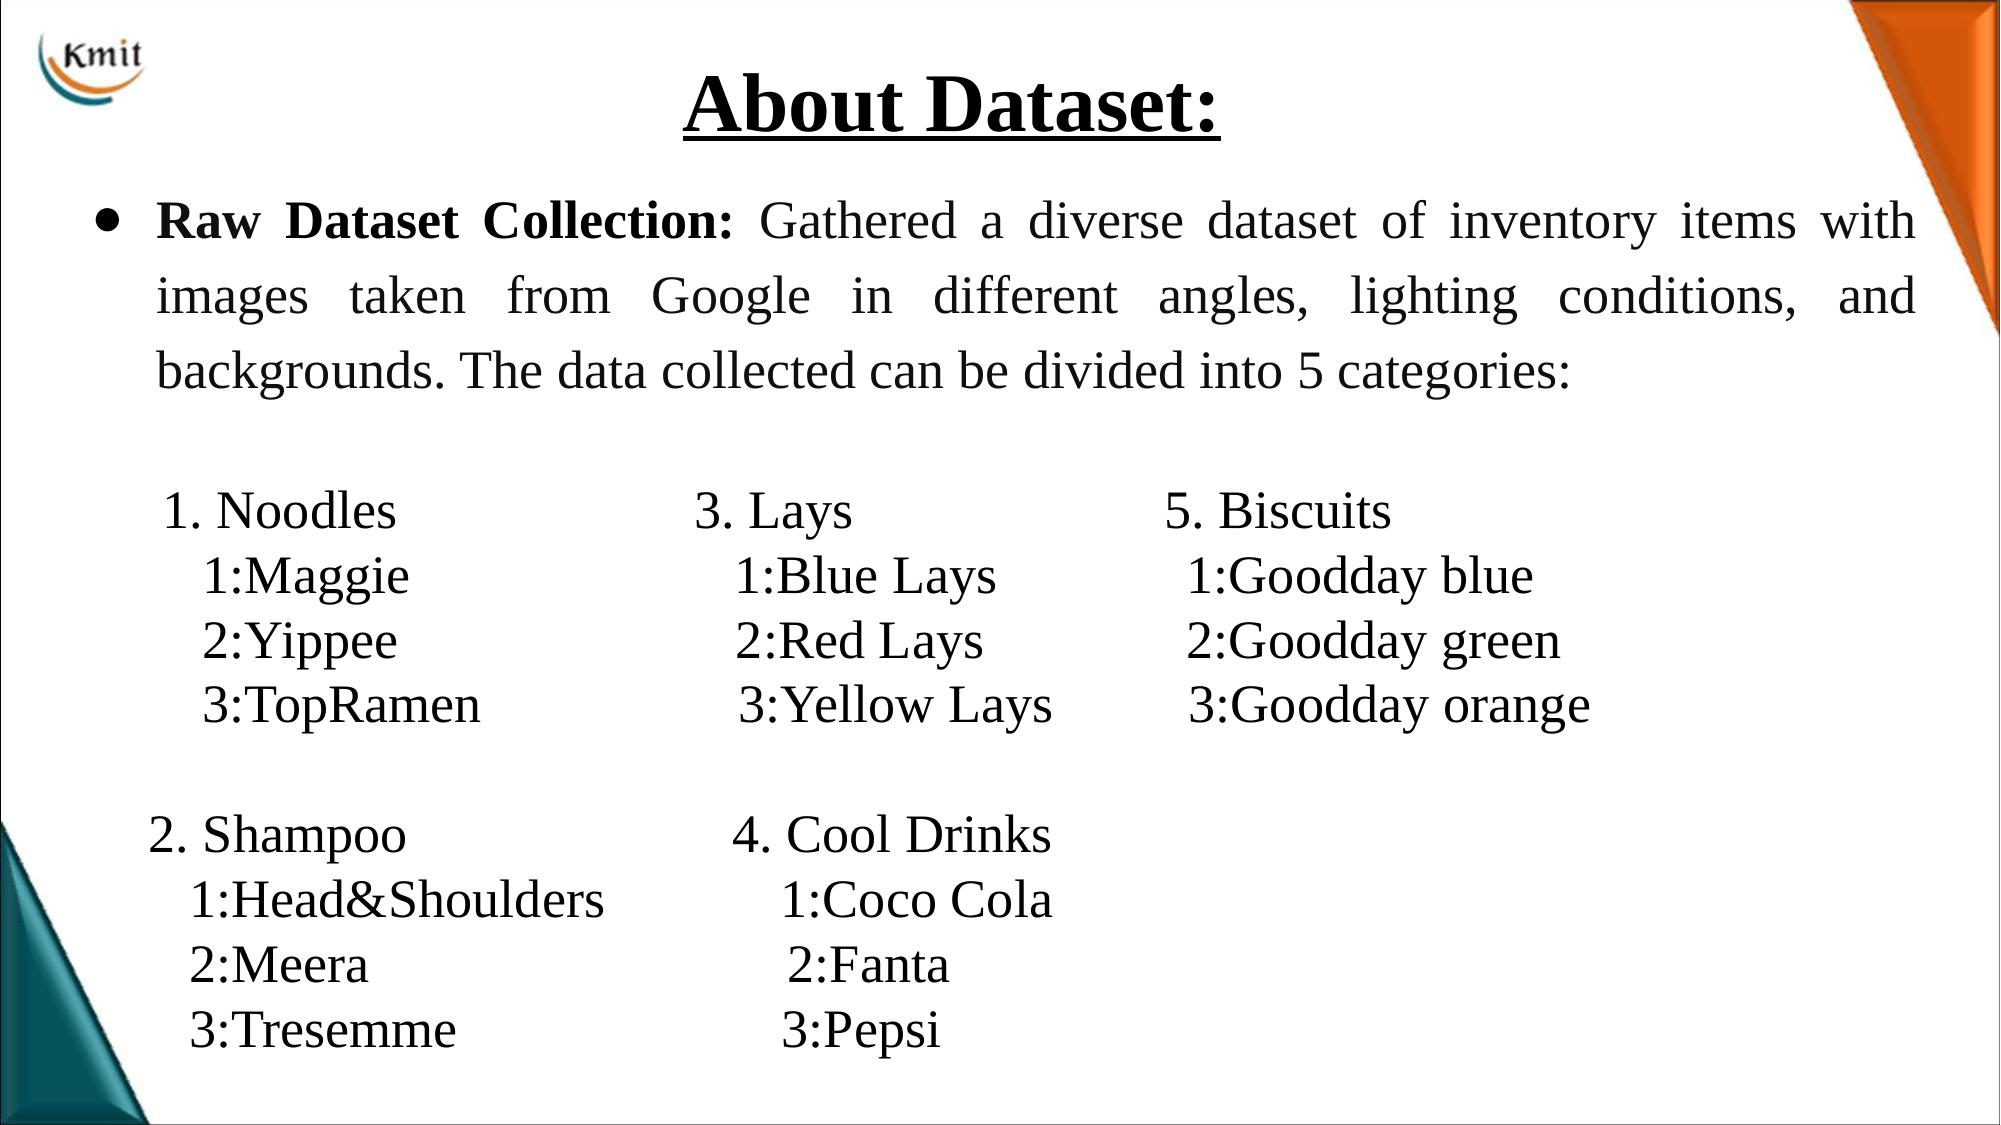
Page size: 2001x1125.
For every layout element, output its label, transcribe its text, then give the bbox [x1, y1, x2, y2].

picture [0, 0, 2000, 1125]
text_box About Dataset: [605, 18, 1583, 160]
text_box Raw Dataset Collection: Gathered a diverse dataset of inventory items with images taken from Google in different angles, lighting conditions, and backgrounds. The data collected can be divided into 5 categories: 1. Noodles 3. Lays 5. Biscuits 1:Maggie 1:Blue Lays 1:Goodday blue 2:Yippee 2:Red Lays 2:Goodday green 3:TopRamen 3:Yellow Lays 3:Goodday orange 2. Shampoo 4. Cool Drinks 1:Head&Shoulders 1:Coco Cola 2:Meera 2:Fanta 3:Tresemme 3:Pepsi [66, 160, 1934, 1125]
